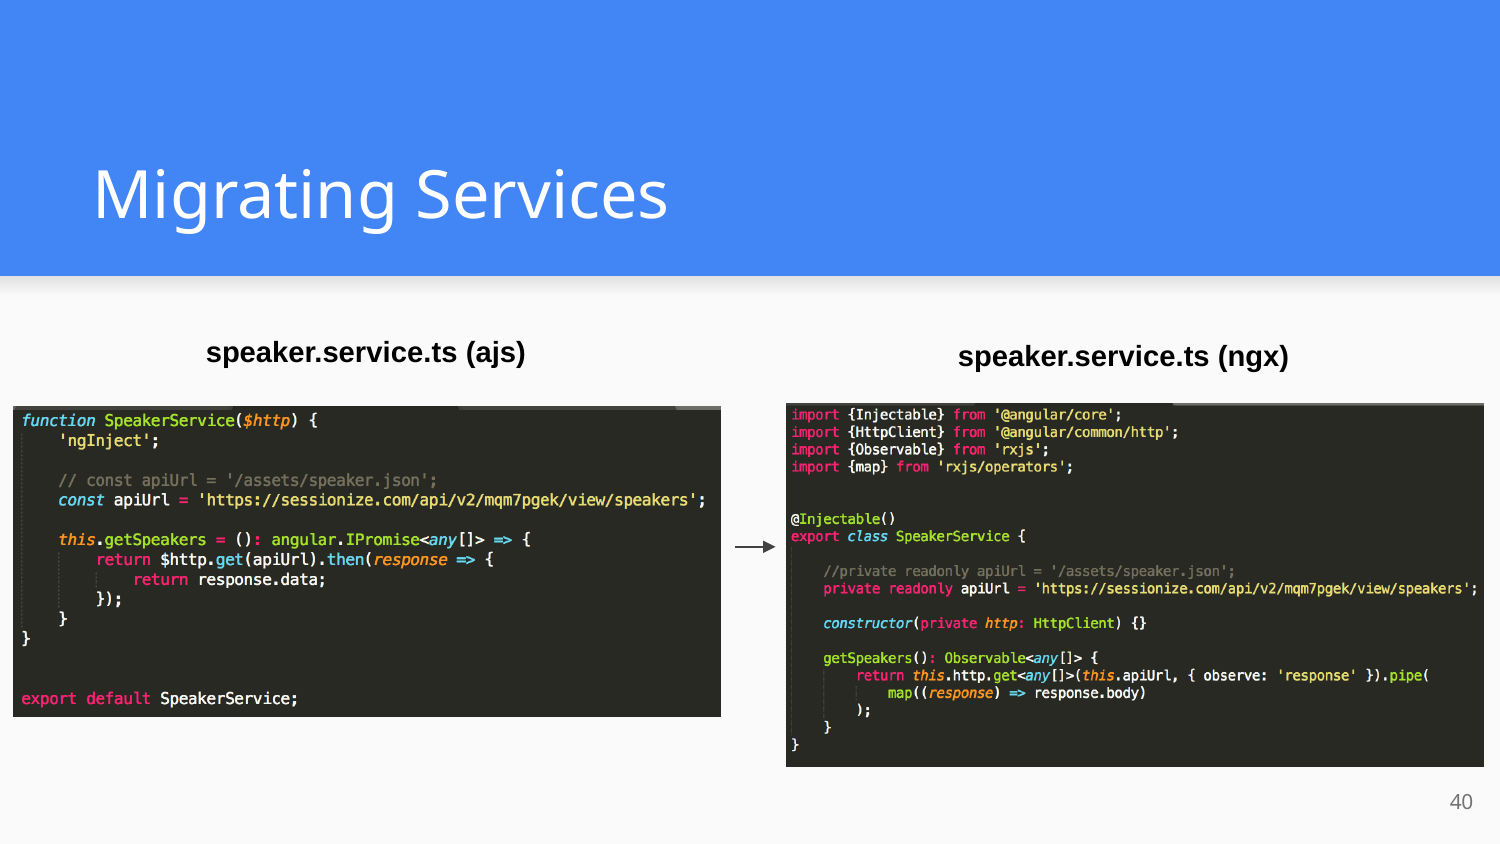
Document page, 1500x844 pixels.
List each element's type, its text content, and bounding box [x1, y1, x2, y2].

text_box speaker.service.ts (ajs) [190, 318, 615, 367]
slide_number ‹#› [1398, 770, 1489, 835]
picture [13, 405, 722, 718]
picture [785, 403, 1484, 767]
title Migrating Services [77, 121, 1427, 248]
text_box speaker.service.ts (ngx) [942, 322, 1401, 363]
